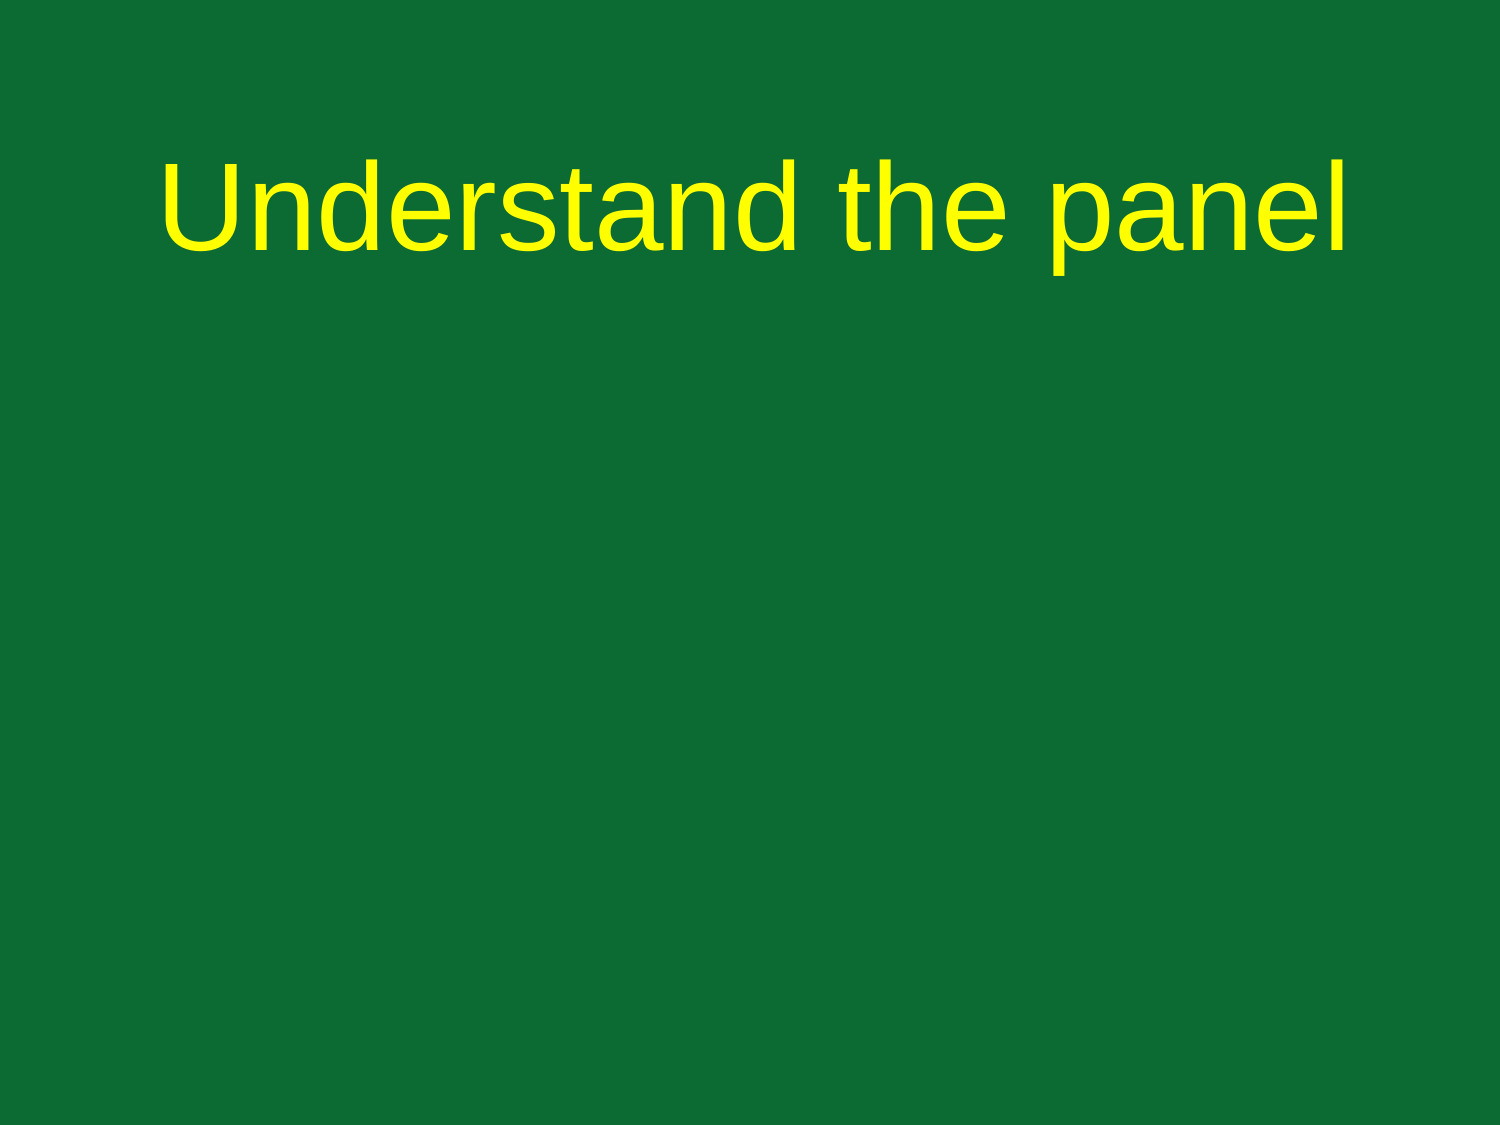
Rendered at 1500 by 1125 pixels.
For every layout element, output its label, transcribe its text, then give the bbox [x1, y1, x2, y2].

text_box Understand the panel [7, 118, 1500, 284]
